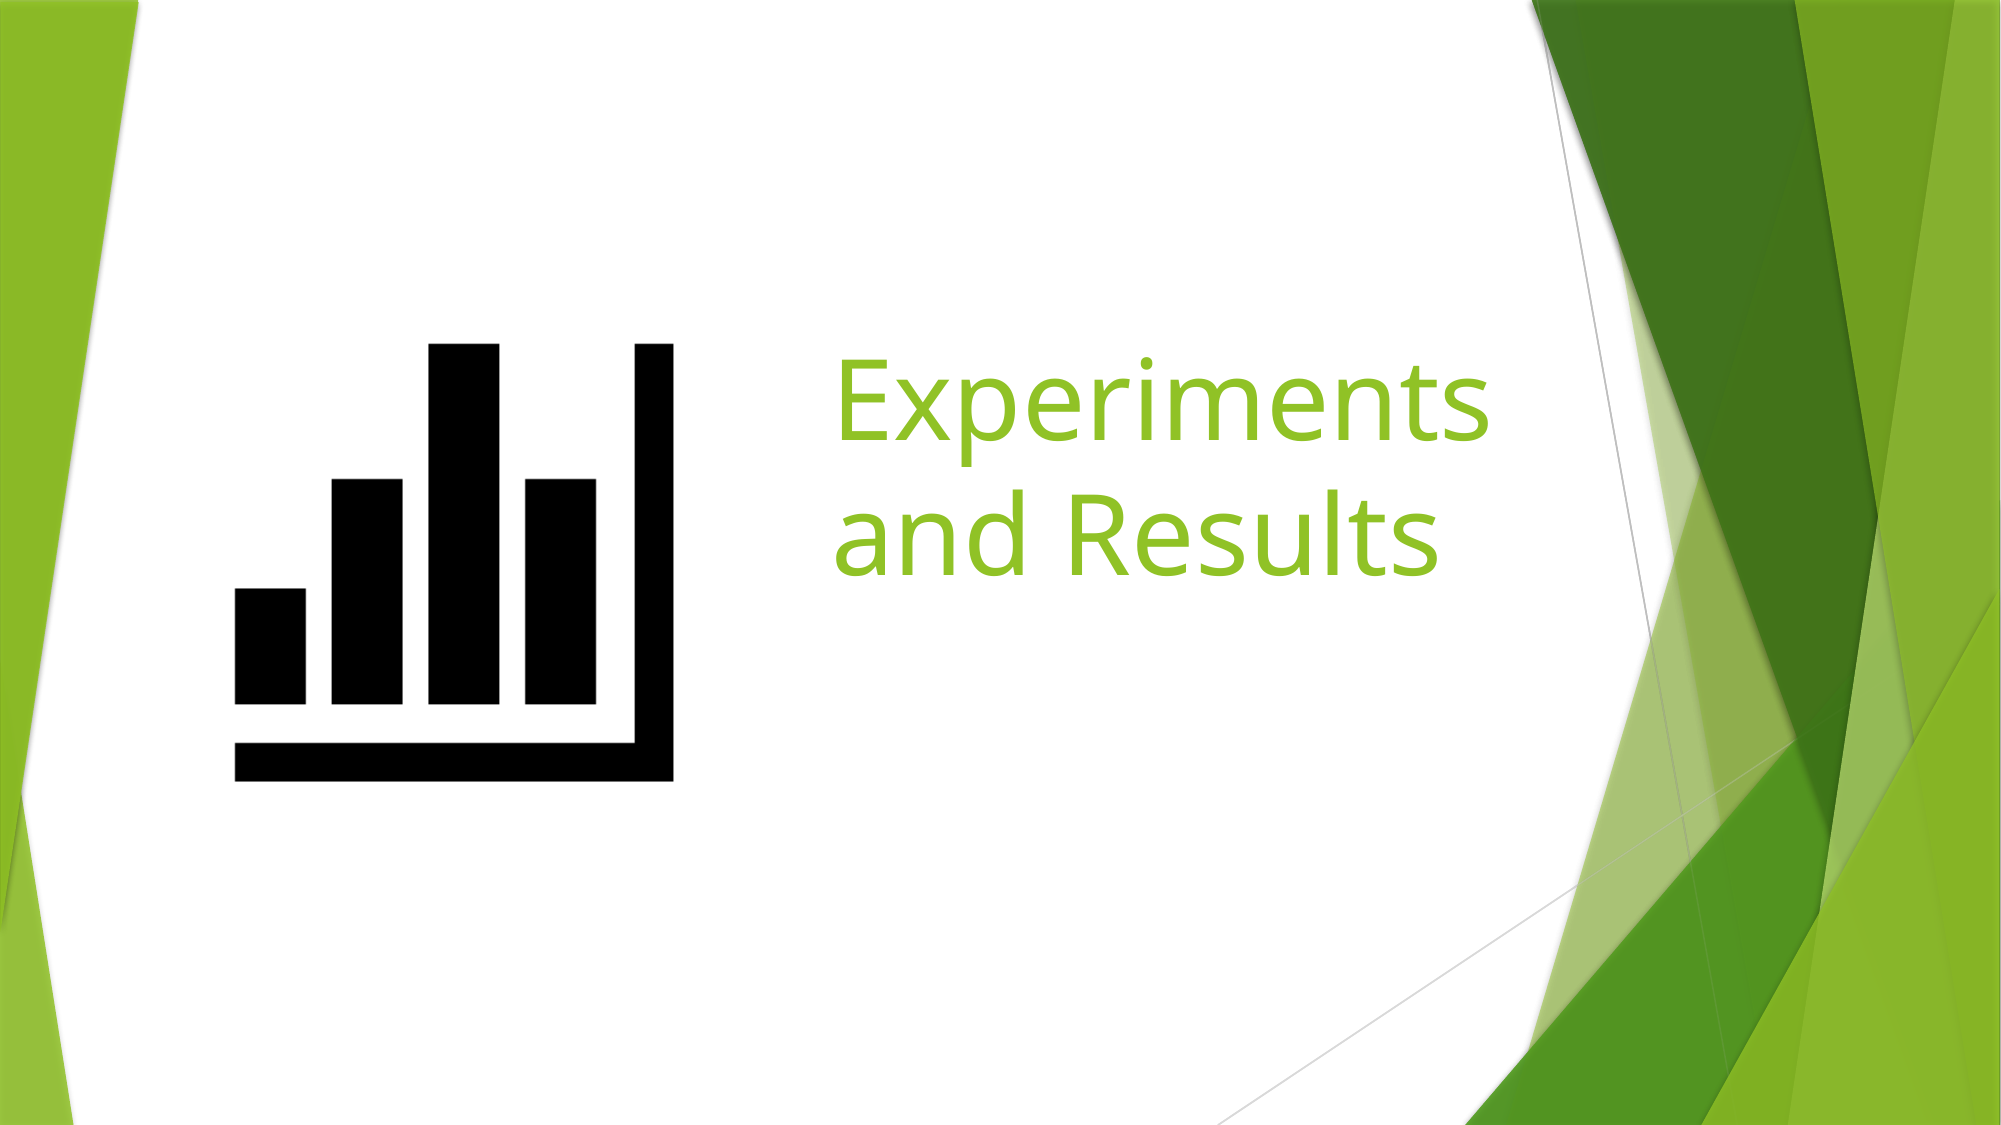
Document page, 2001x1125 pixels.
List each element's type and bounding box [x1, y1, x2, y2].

text_box [0, 0, 2000, 1125]
picture [145, 253, 764, 873]
